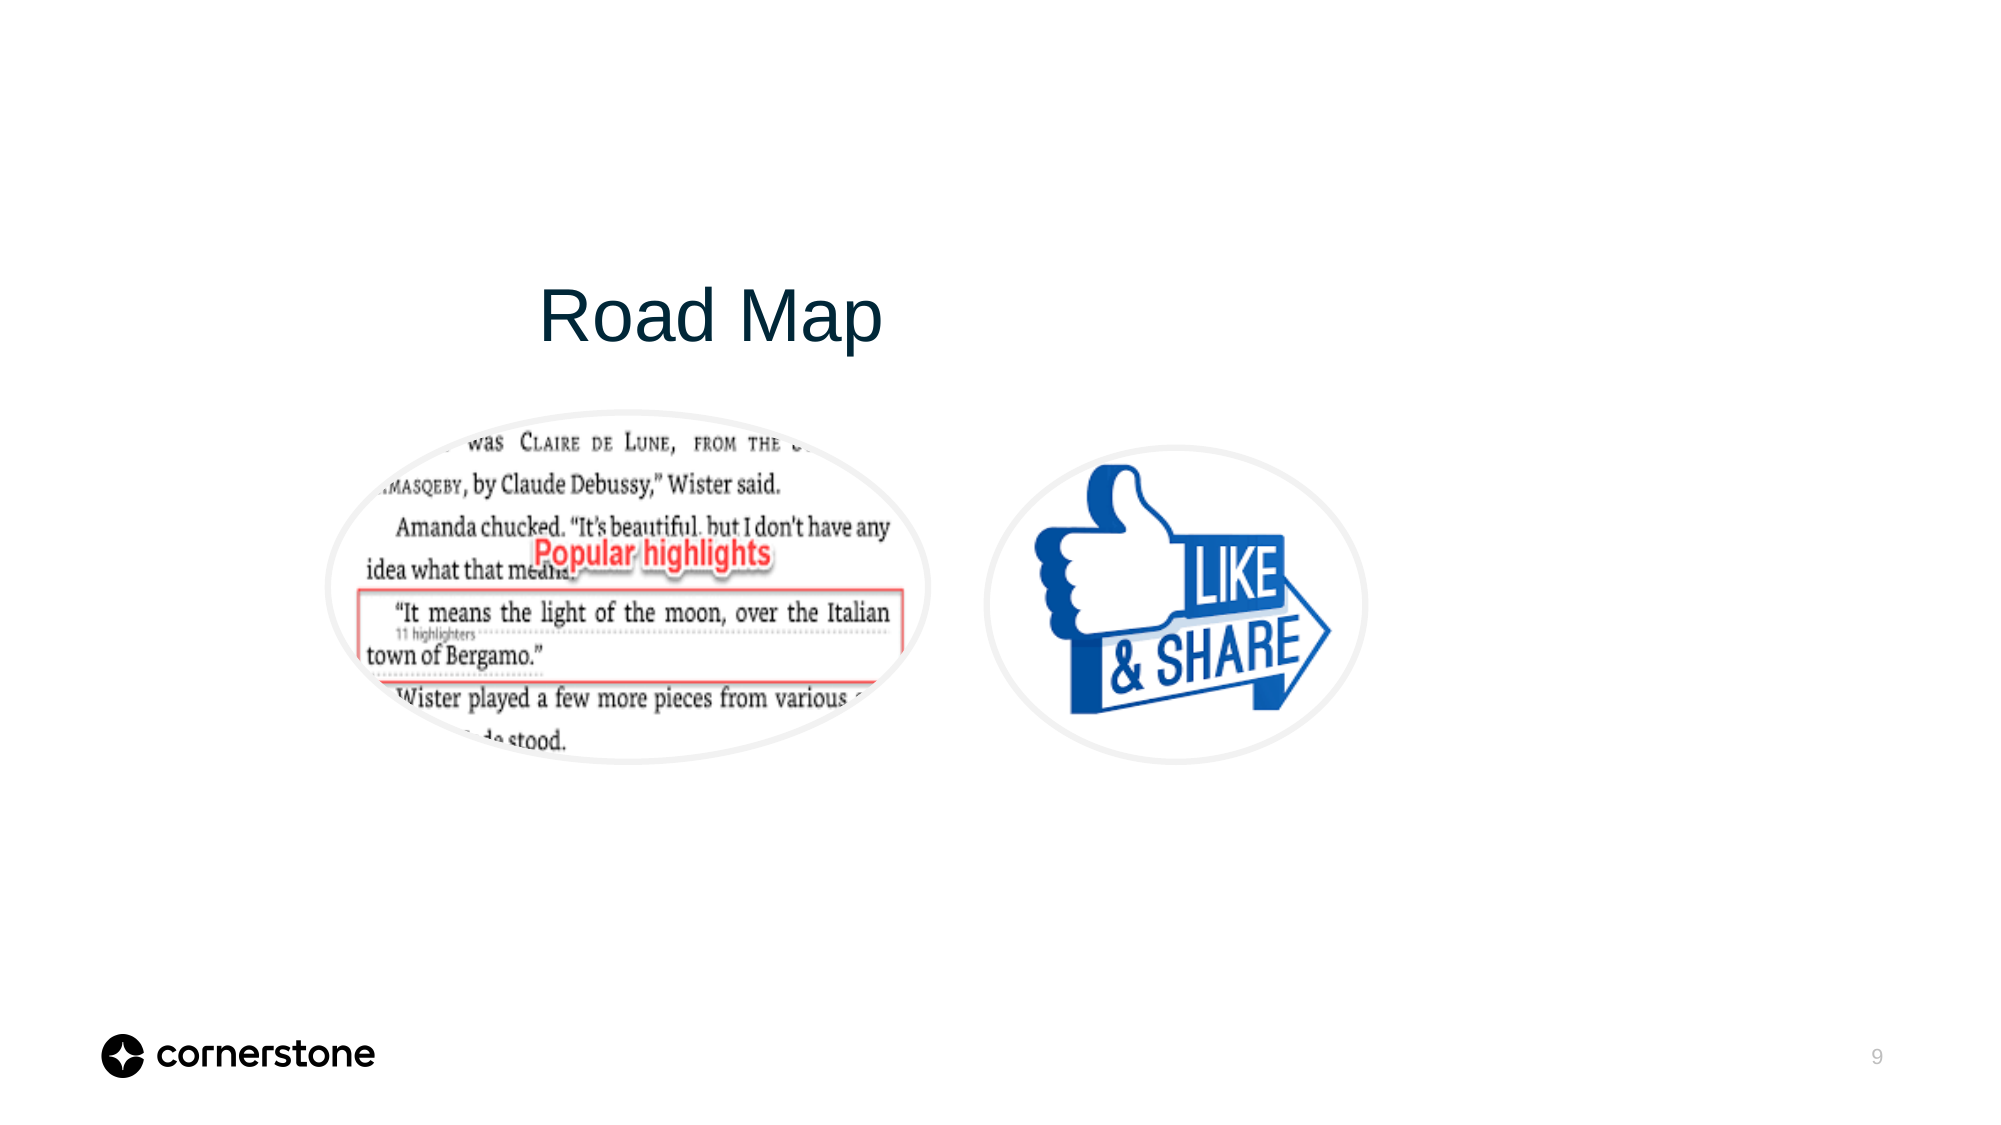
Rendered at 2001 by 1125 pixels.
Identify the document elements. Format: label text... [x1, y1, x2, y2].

slide_number 9 [1448, 1026, 1899, 1087]
picture [986, 447, 1366, 762]
picture [101, 1034, 375, 1078]
picture [327, 412, 929, 762]
text_box Road Map [523, 259, 1062, 364]
